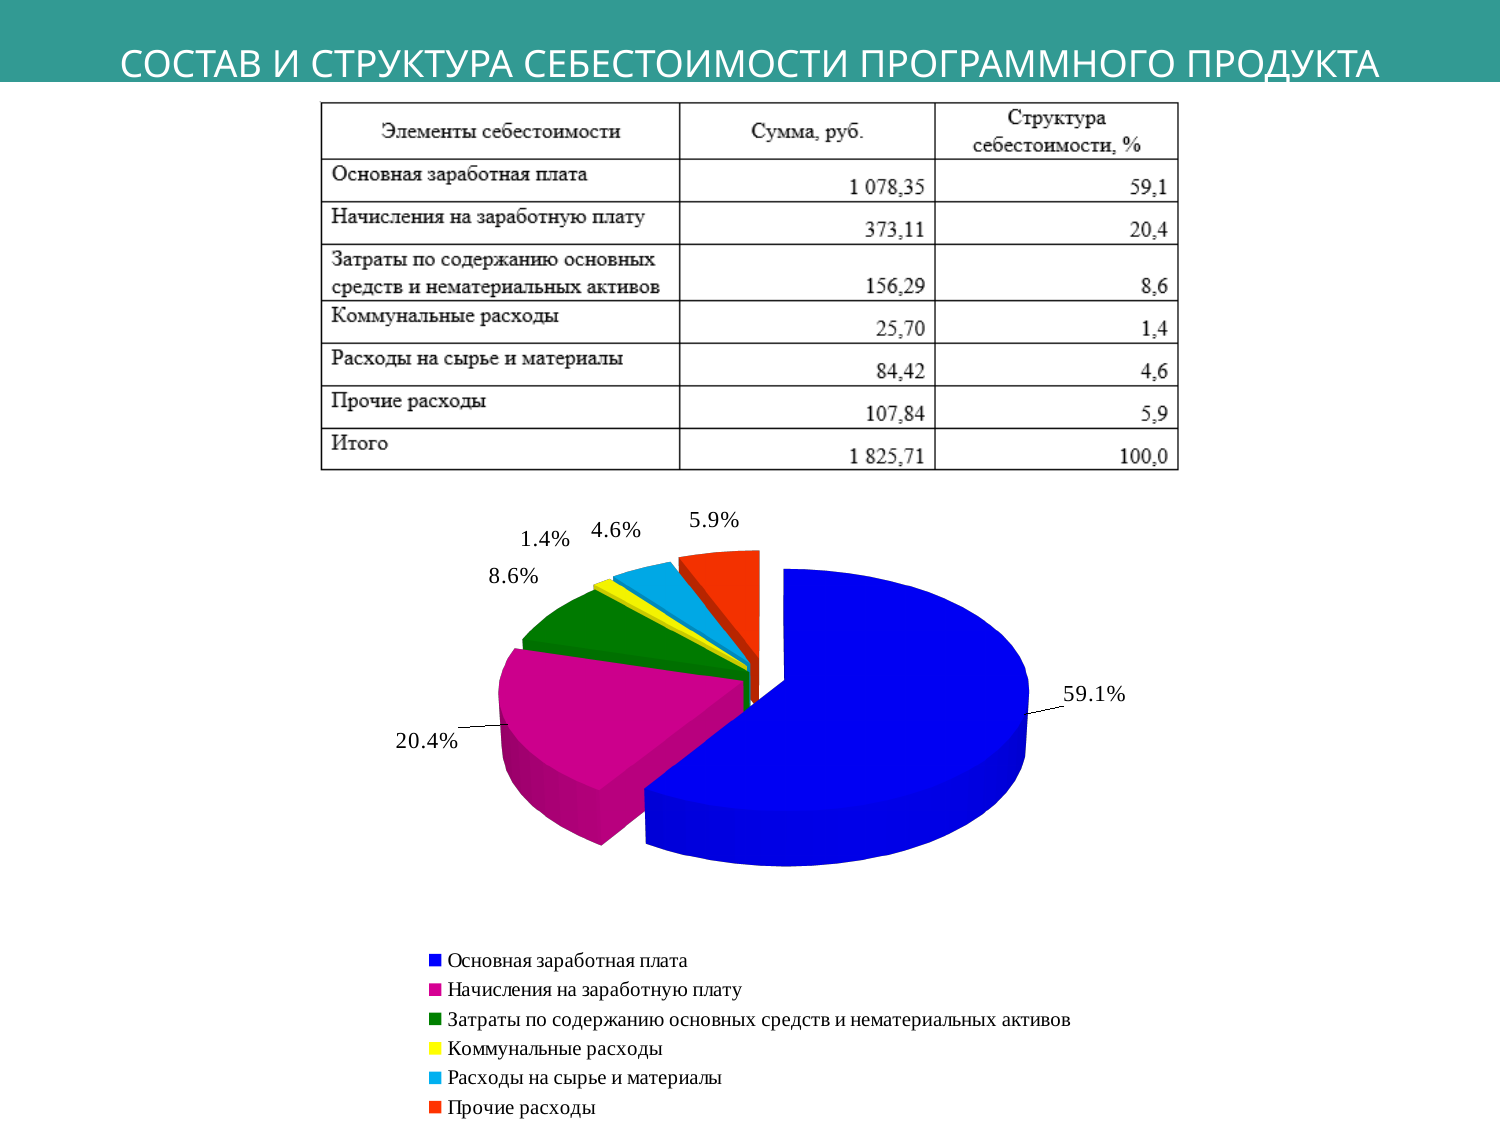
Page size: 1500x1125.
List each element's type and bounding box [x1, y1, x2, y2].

picture [319, 101, 1181, 471]
text_box [0, 0, 1500, 82]
chart [319, 491, 1181, 1125]
